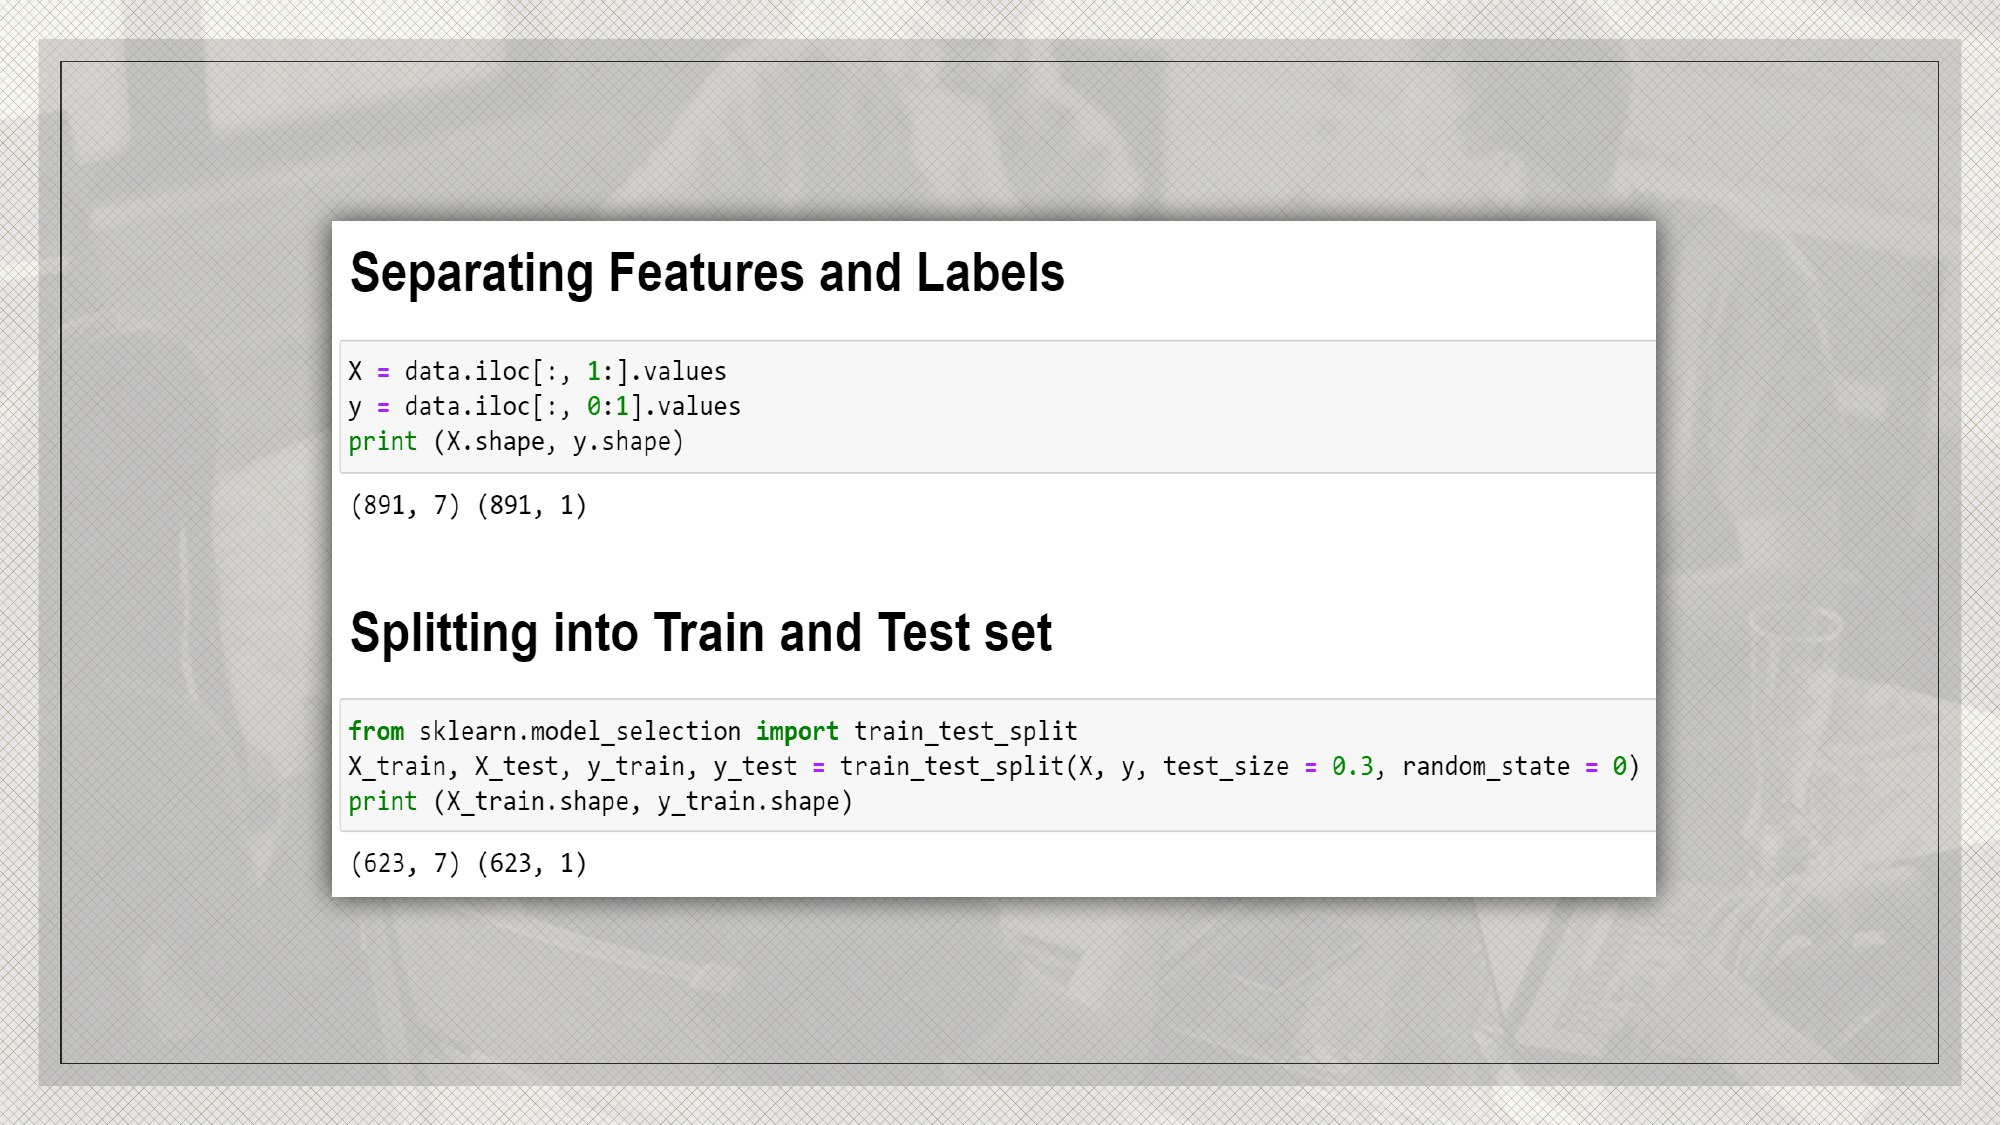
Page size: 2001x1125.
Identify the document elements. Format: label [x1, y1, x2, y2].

picture [331, 221, 1656, 897]
list [0, 0, 2000, 1125]
